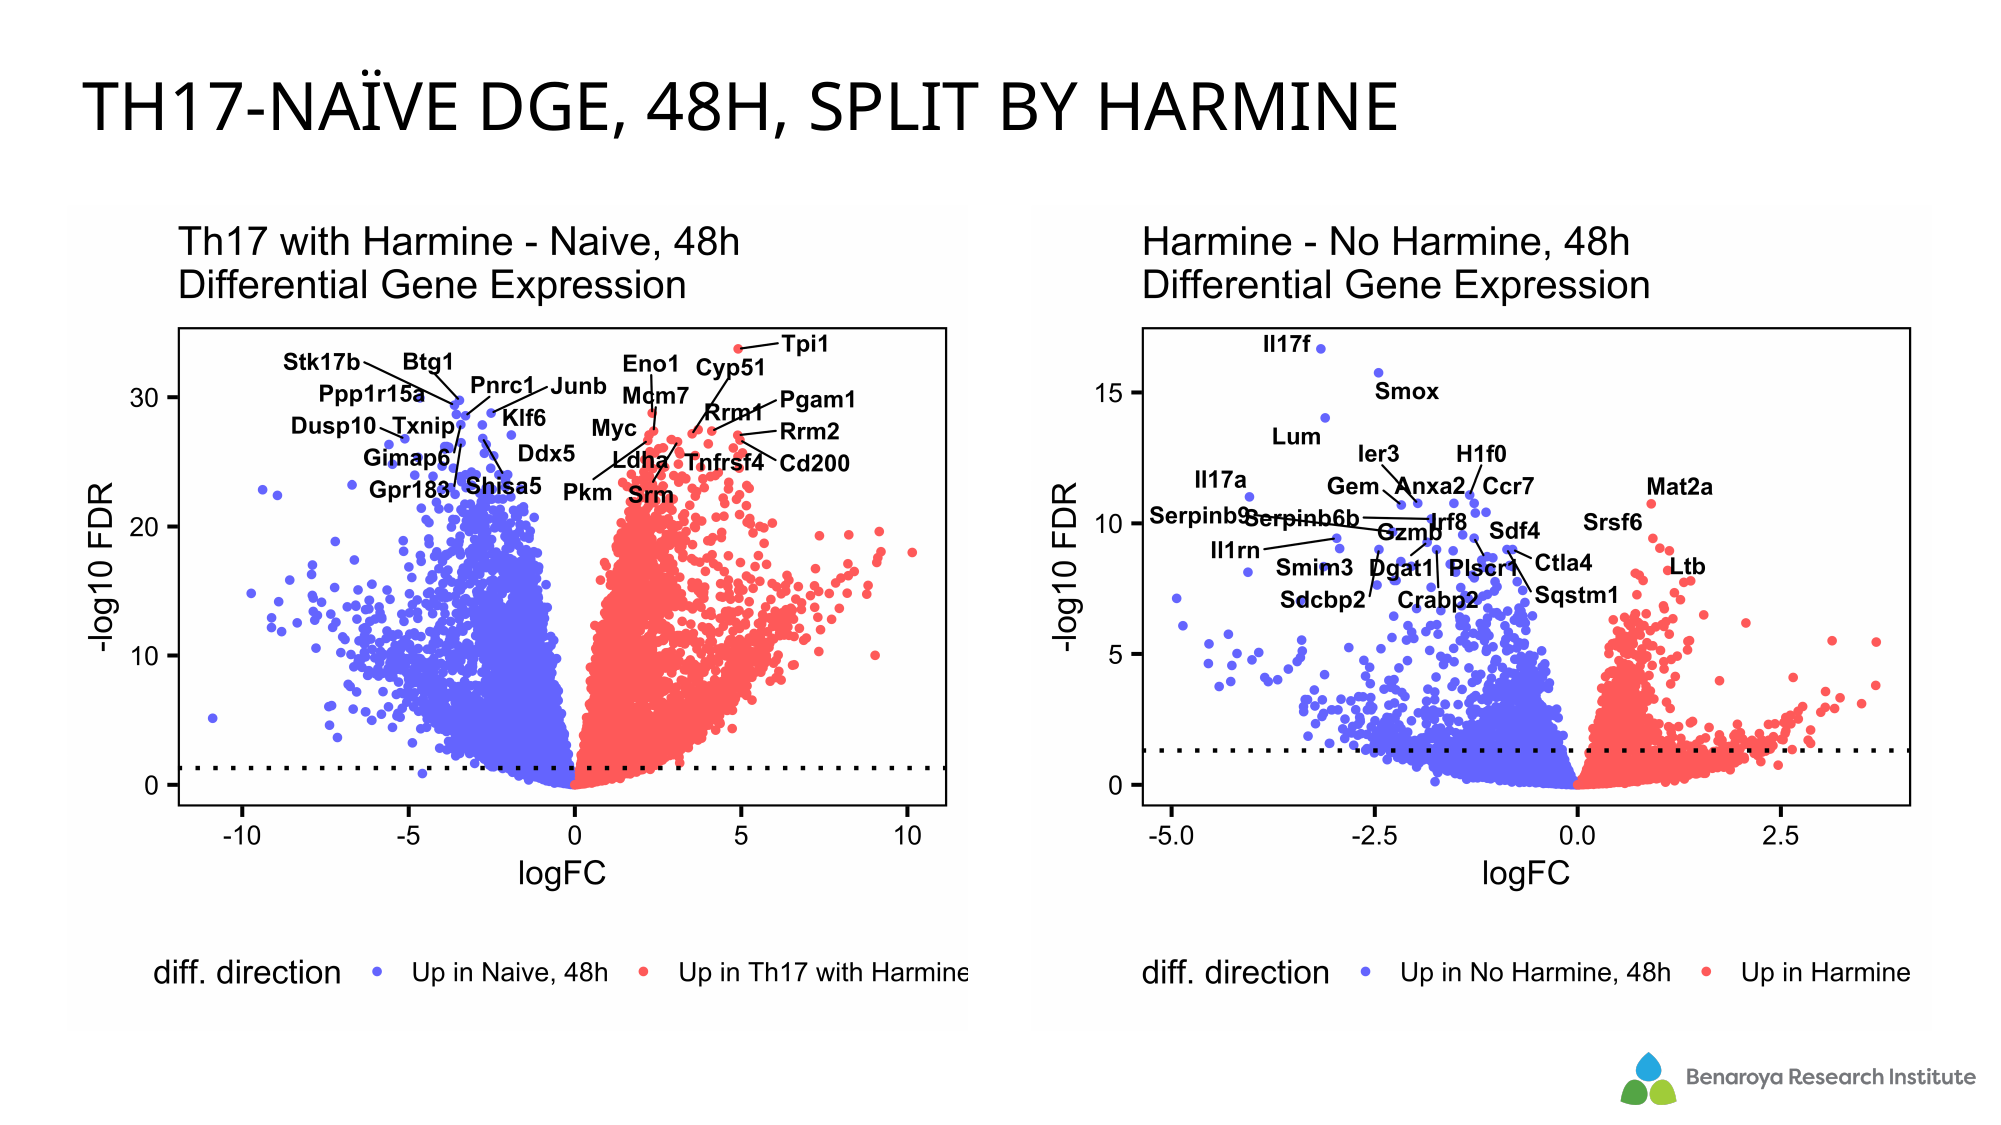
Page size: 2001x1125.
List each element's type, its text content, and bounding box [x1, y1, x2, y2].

picture [1620, 1052, 1976, 1105]
picture [67, 205, 968, 1031]
picture [1031, 205, 1932, 1031]
title Th17-naïve DGE, 48h, split by harmine [67, 59, 1932, 158]
